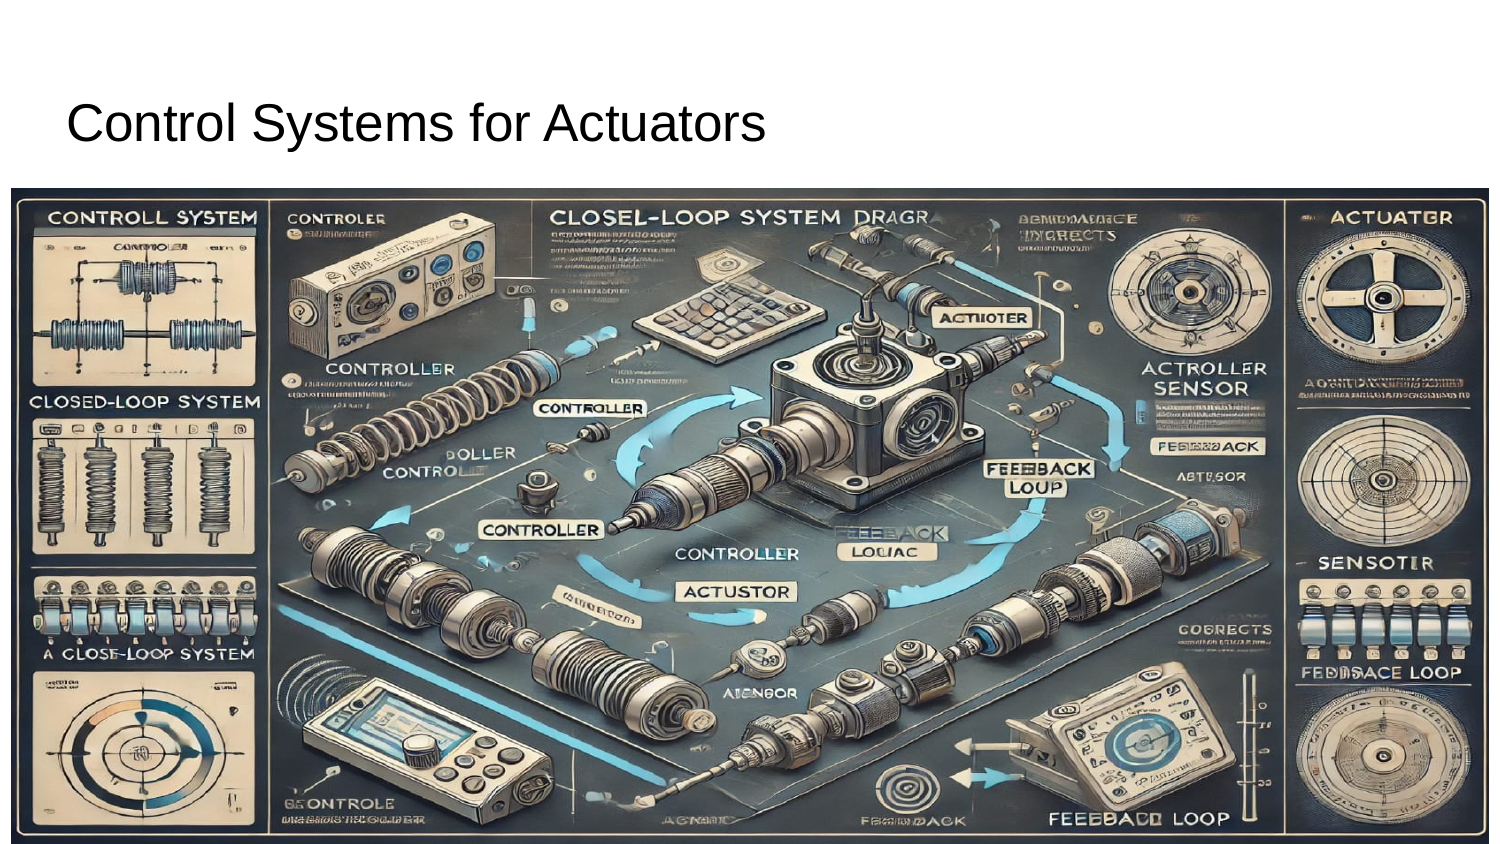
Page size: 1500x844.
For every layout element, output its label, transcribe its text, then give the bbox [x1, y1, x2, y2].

title Control Systems for Actuators [51, 72, 1449, 167]
picture [11, 188, 1489, 844]
